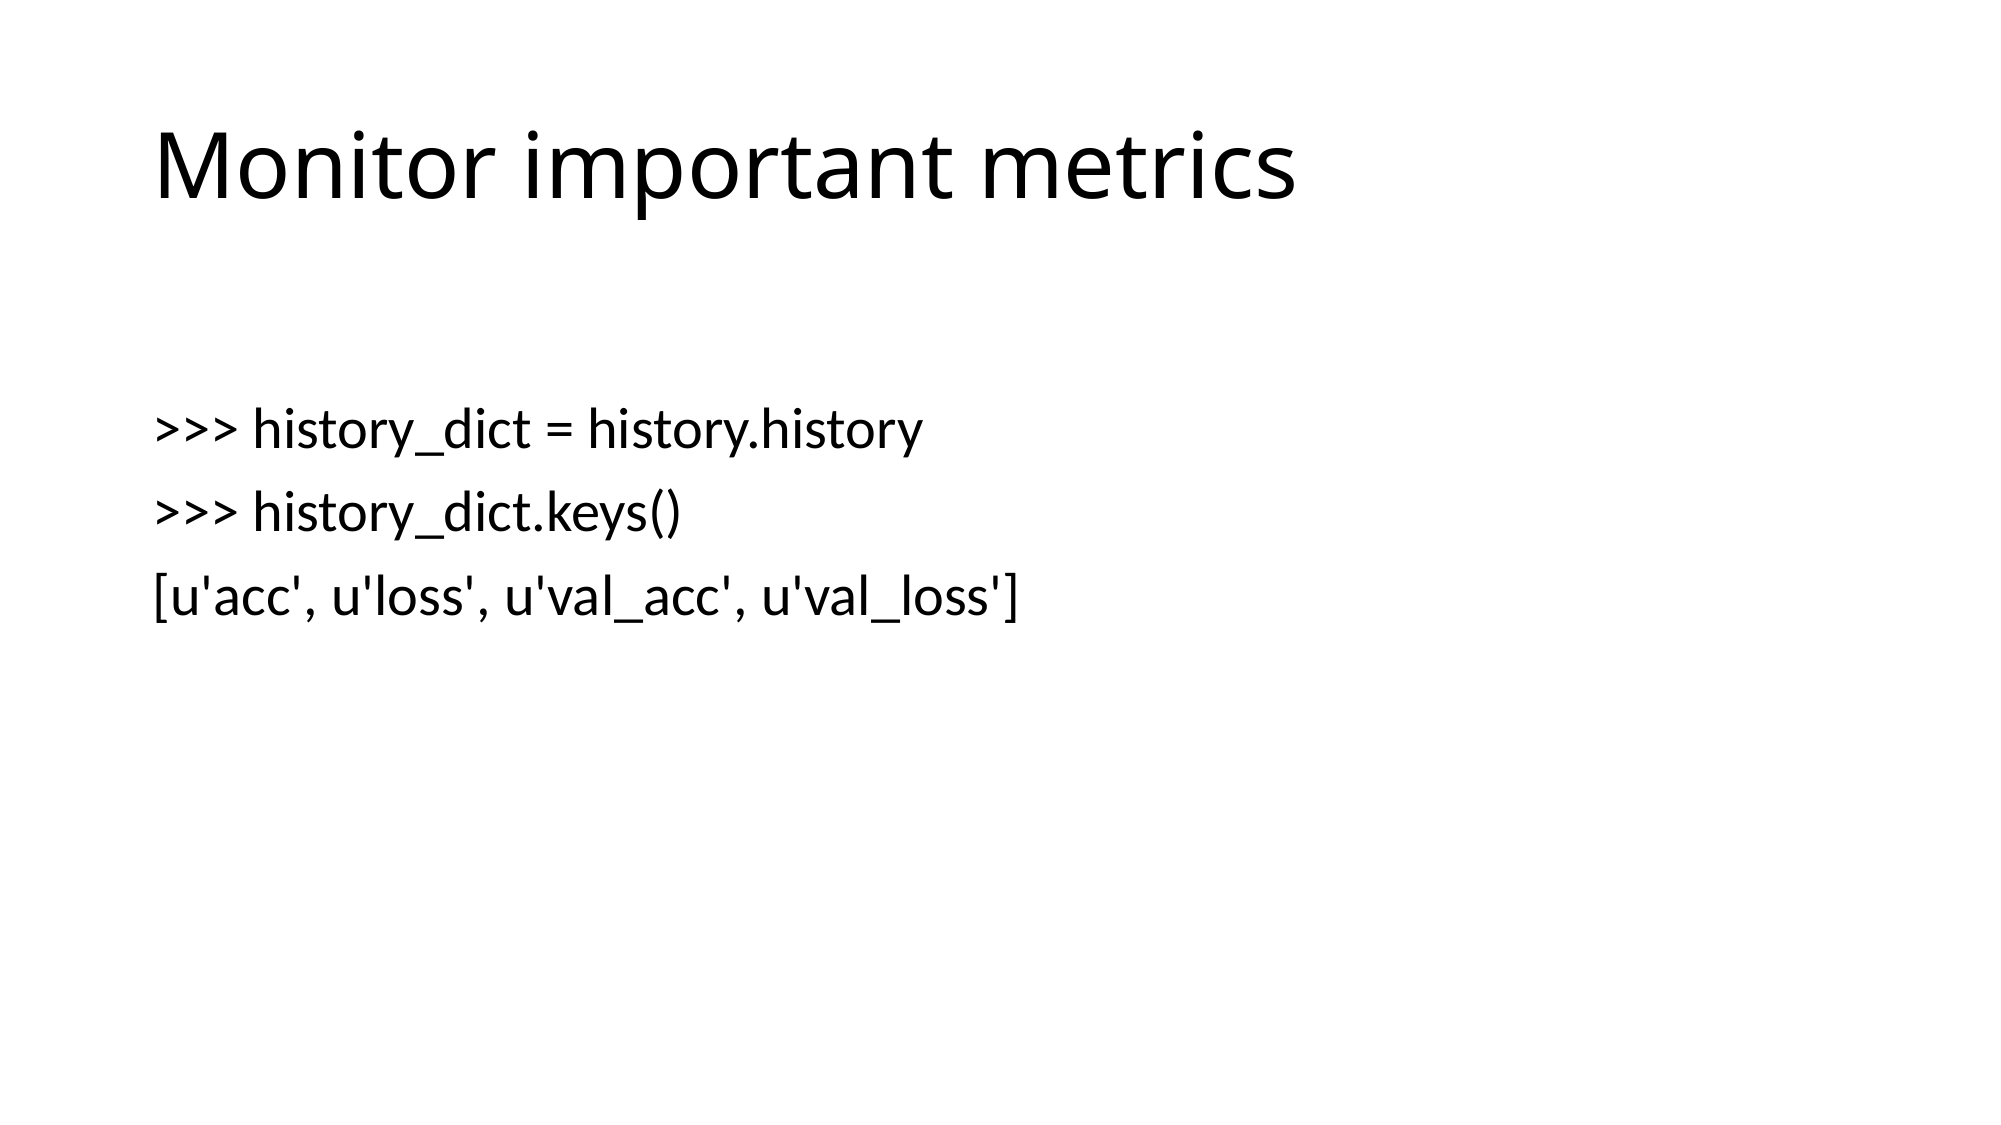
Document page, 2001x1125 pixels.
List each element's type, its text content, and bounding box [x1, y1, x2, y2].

title Monitor important metrics [137, 59, 1863, 278]
list >>> history_dict = history.history >>> history_dict.keys() [u'acc', u'loss', u'val_acc', u'val_loss'] [137, 299, 1863, 1014]
